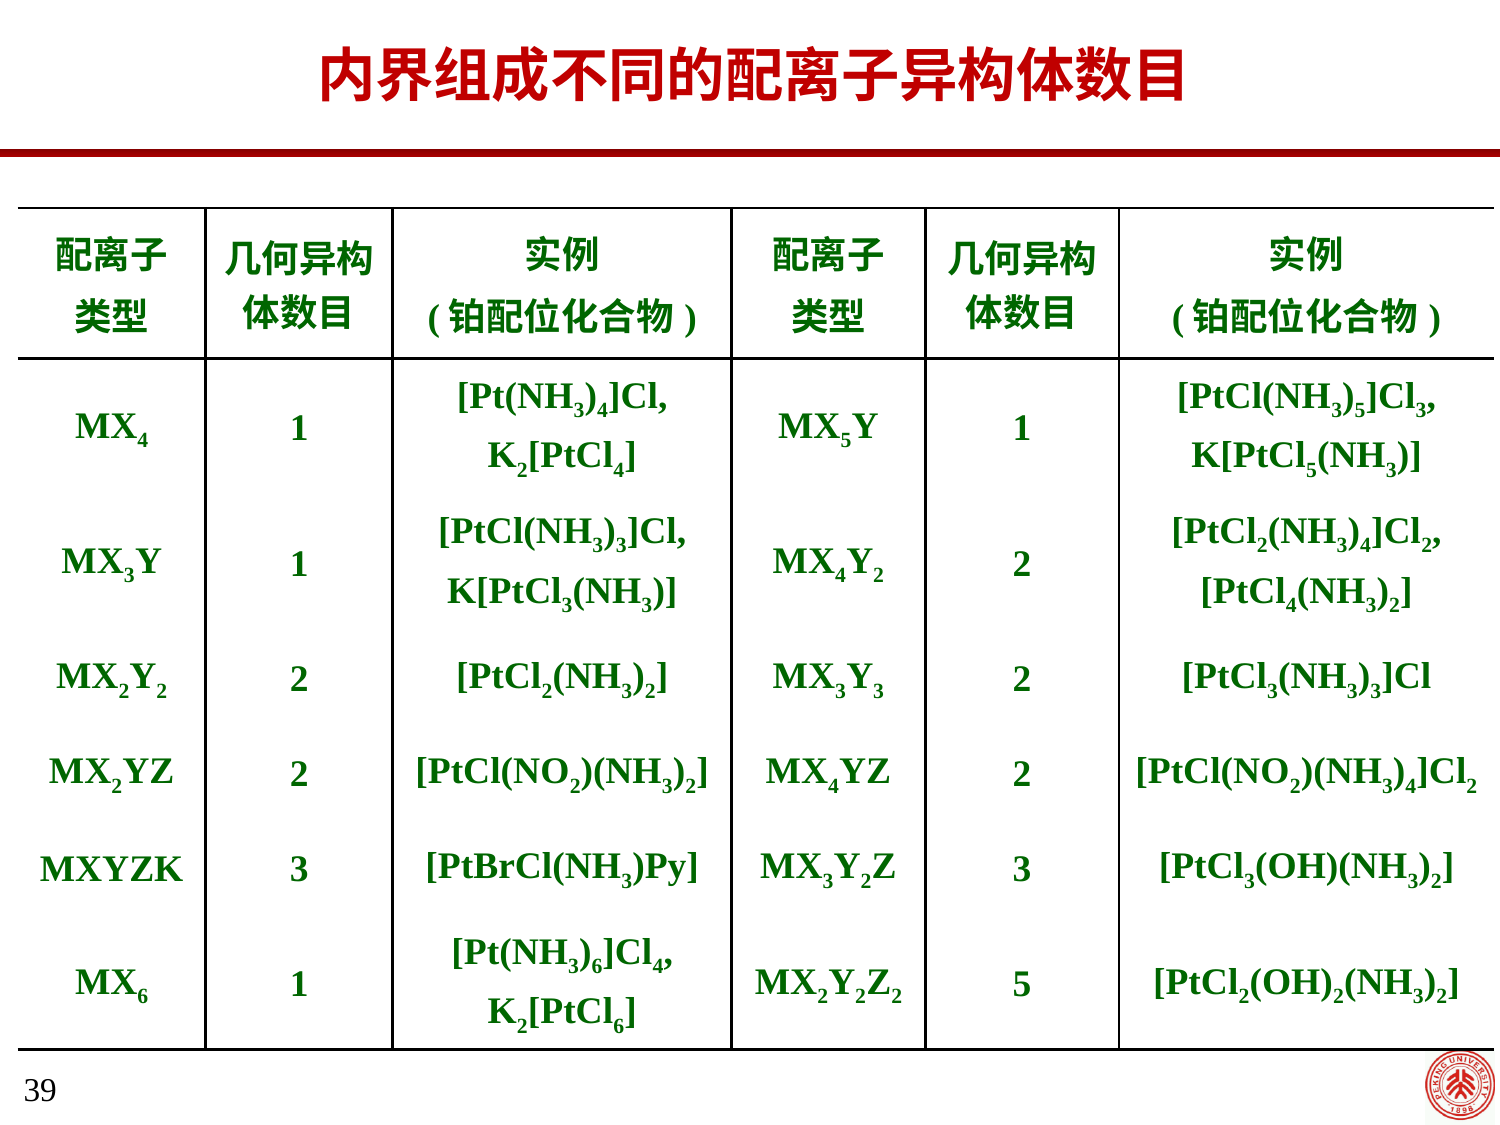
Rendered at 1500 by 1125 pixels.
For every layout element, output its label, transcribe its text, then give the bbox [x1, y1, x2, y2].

table_cell [PtCl3(OH)(NH3)2] [1120, 819, 1494, 914]
table_cell MX2Y2 [18, 629, 204, 724]
table_cell 5 [927, 914, 1118, 1048]
table_cell MX2YZ [18, 724, 204, 819]
table_cell 2 [207, 629, 391, 724]
table_cell MX4Y2 [733, 494, 924, 629]
table_cell [PtCl(NH3)3]Cl, K[PtCl3(NH3)] [394, 494, 730, 629]
table_cell [PtCl2(OH)2(NH3)2] [1120, 914, 1494, 1048]
table_cell 1 [207, 914, 391, 1048]
table_cell MX3Y [18, 494, 204, 629]
table_cell [PtCl(NO2)(NH3)2] [394, 724, 730, 819]
table_cell MX3Y3 [733, 629, 924, 724]
table_cell MX3Y2Z [733, 819, 924, 914]
table_cell 1 [207, 494, 391, 629]
table_cell 2 [927, 629, 1118, 724]
table_header 几何异构体数目 [927, 209, 1118, 357]
table_header 配离子 类型 [18, 209, 204, 357]
table_header 几何异构体数目 [207, 209, 391, 357]
table_cell 3 [927, 819, 1118, 914]
table_cell MX4 [18, 360, 204, 494]
table_cell [Pt(NH3)4]Cl, K2[PtCl4] [394, 360, 730, 494]
table_cell MXYZK [18, 819, 204, 914]
table_cell [PtCl2(NH3)2] [394, 629, 730, 724]
table_cell 2 [927, 724, 1118, 819]
text_box 内界组成不同的配离子异构体数目 [277, 30, 1232, 116]
picture [1425, 1049, 1495, 1125]
table_cell [PtCl2(NH3)4]Cl2, [PtCl4(NH3)2] [1120, 494, 1494, 629]
table_cell [PtCl3(NH3)3]Cl [1120, 629, 1494, 724]
table_cell 2 [927, 494, 1118, 629]
table_header 配离子 类型 [733, 209, 924, 357]
table_cell 1 [207, 360, 391, 494]
table_cell MX2Y2Z2 [733, 914, 924, 1048]
table_cell [Pt(NH3)6]Cl4, K2[PtCl6] [394, 914, 730, 1048]
table_cell [PtBrCl(NH3)Py] [394, 819, 730, 914]
table_cell 2 [207, 724, 391, 819]
table_cell 3 [207, 819, 391, 914]
table_cell 1 [927, 360, 1118, 494]
table_cell MX6 [18, 914, 204, 1048]
table_header 实例 (铂配位化合物) [394, 209, 730, 357]
table_cell MX5Y [733, 360, 924, 494]
table_cell MX4YZ [733, 724, 924, 819]
table_cell [PtCl(NH3)5]Cl3, K[PtCl5(NH3)] [1120, 360, 1494, 494]
text_box [0, 149, 1500, 157]
table_header 实例 (铂配位化合物) [1120, 209, 1494, 357]
table_cell [PtCl(NO2)(NH3)4]Cl2 [1120, 724, 1494, 819]
